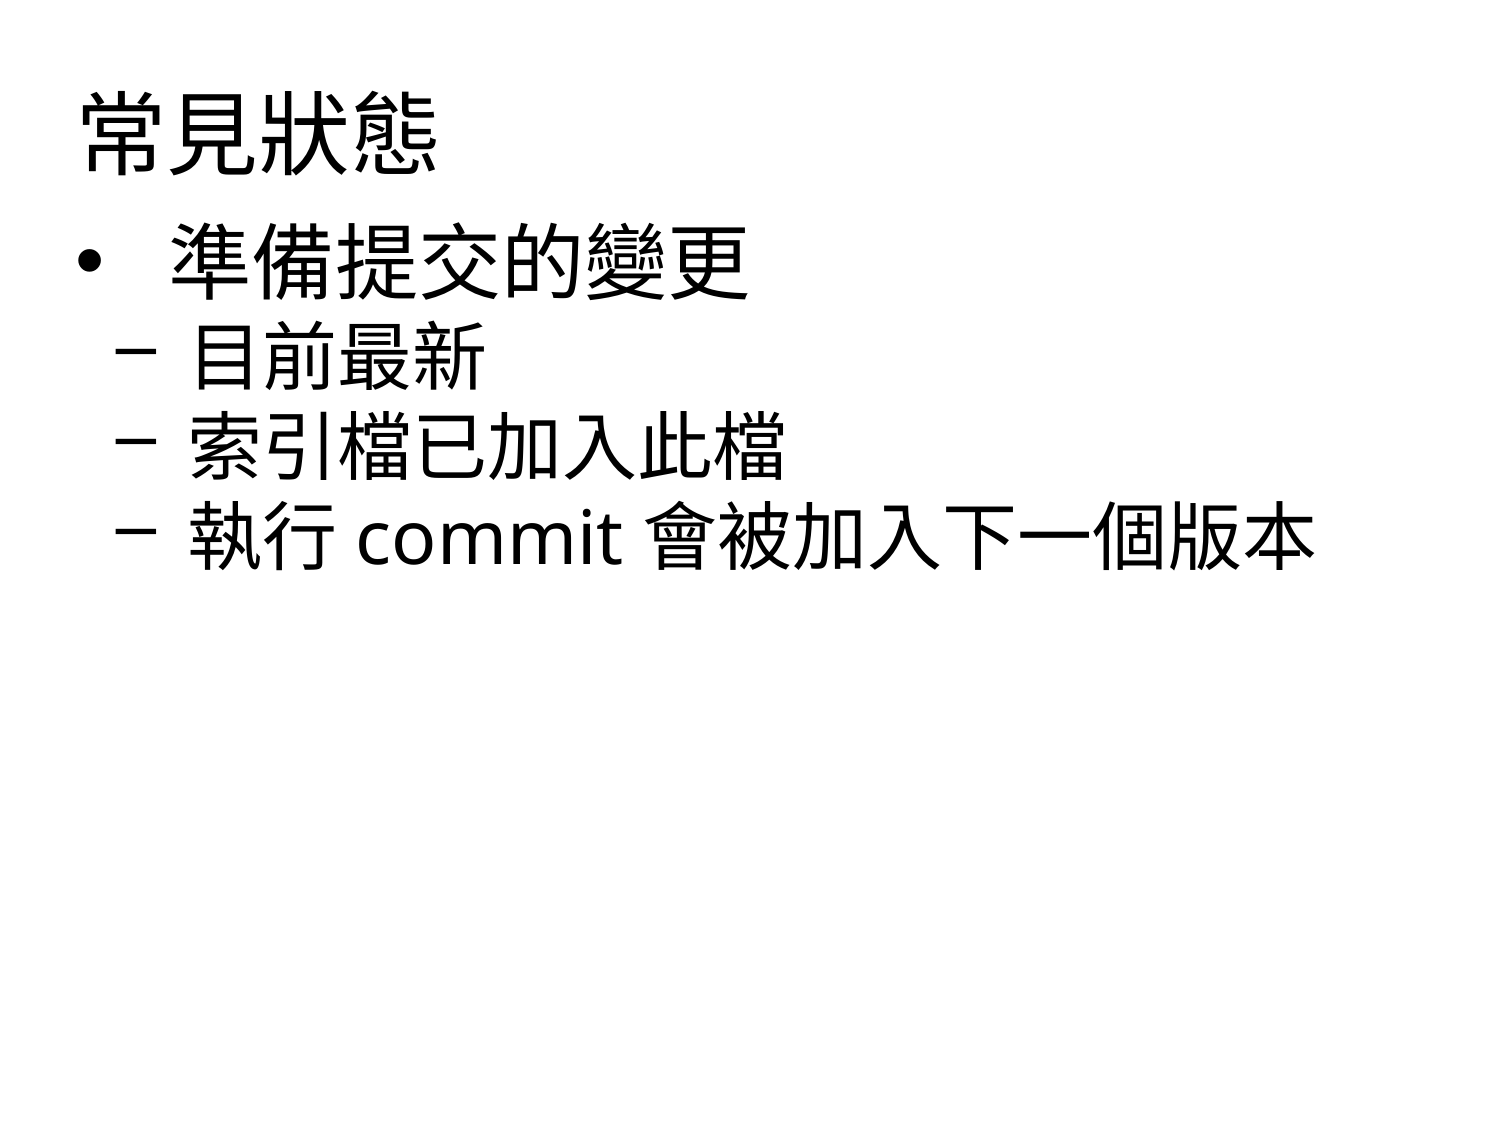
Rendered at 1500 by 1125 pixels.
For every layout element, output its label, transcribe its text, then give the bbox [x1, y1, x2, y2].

text_box 常見狀態 [75, 44, 1425, 233]
text_box 準備提交的變更 目前最新 索引檔已加入此檔 執行commit會被加入下一個版本 [74, 210, 1468, 1072]
